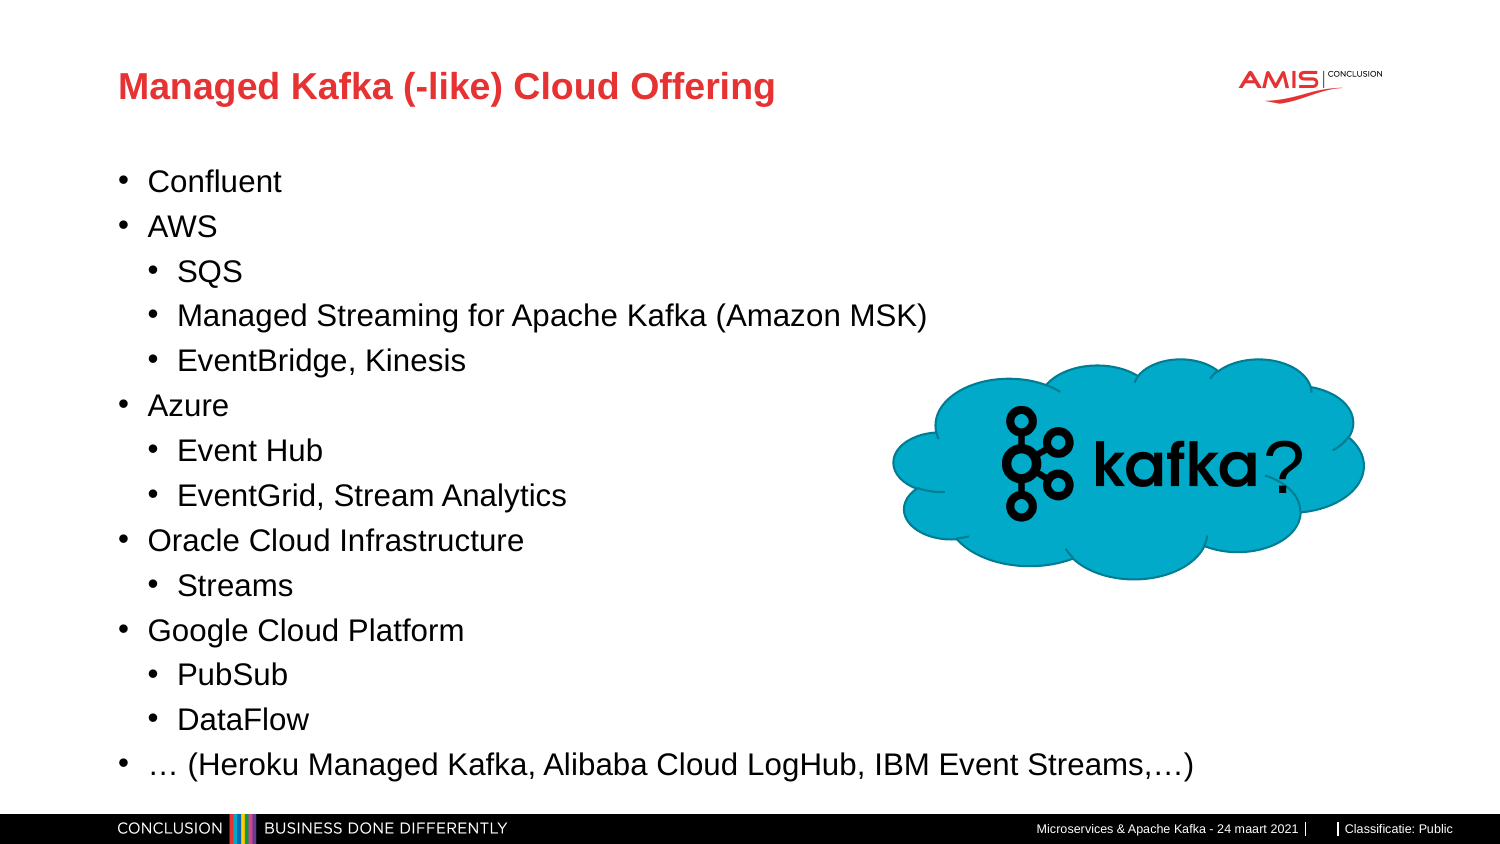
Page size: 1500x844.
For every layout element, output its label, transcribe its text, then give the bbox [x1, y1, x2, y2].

text_box [892, 358, 1365, 581]
picture [0, 814, 236, 844]
picture [1205, 59, 1388, 106]
list Confluent AWS SQS Managed Streaming for Apache Kafka (Amazon MSK) EventBridge, Kinesis Azure Event Hub EventGrid, Stream Analytics Oracle Cloud Infrastructure Streams Google Cloud Platform PubSub DataFlow … (Heroku Managed Kafka, Alibaba Cloud LogHub, IBM Event Streams,…) [118, 153, 1205, 774]
title Managed Kafka (-like) Cloud Offering [118, 47, 1205, 130]
text_box ? [1274, 418, 1306, 509]
footer Microservices & Apache Kafka - 24 maart 2021 [814, 820, 1299, 839]
picture [239, 814, 1500, 844]
picture [983, 387, 1274, 540]
